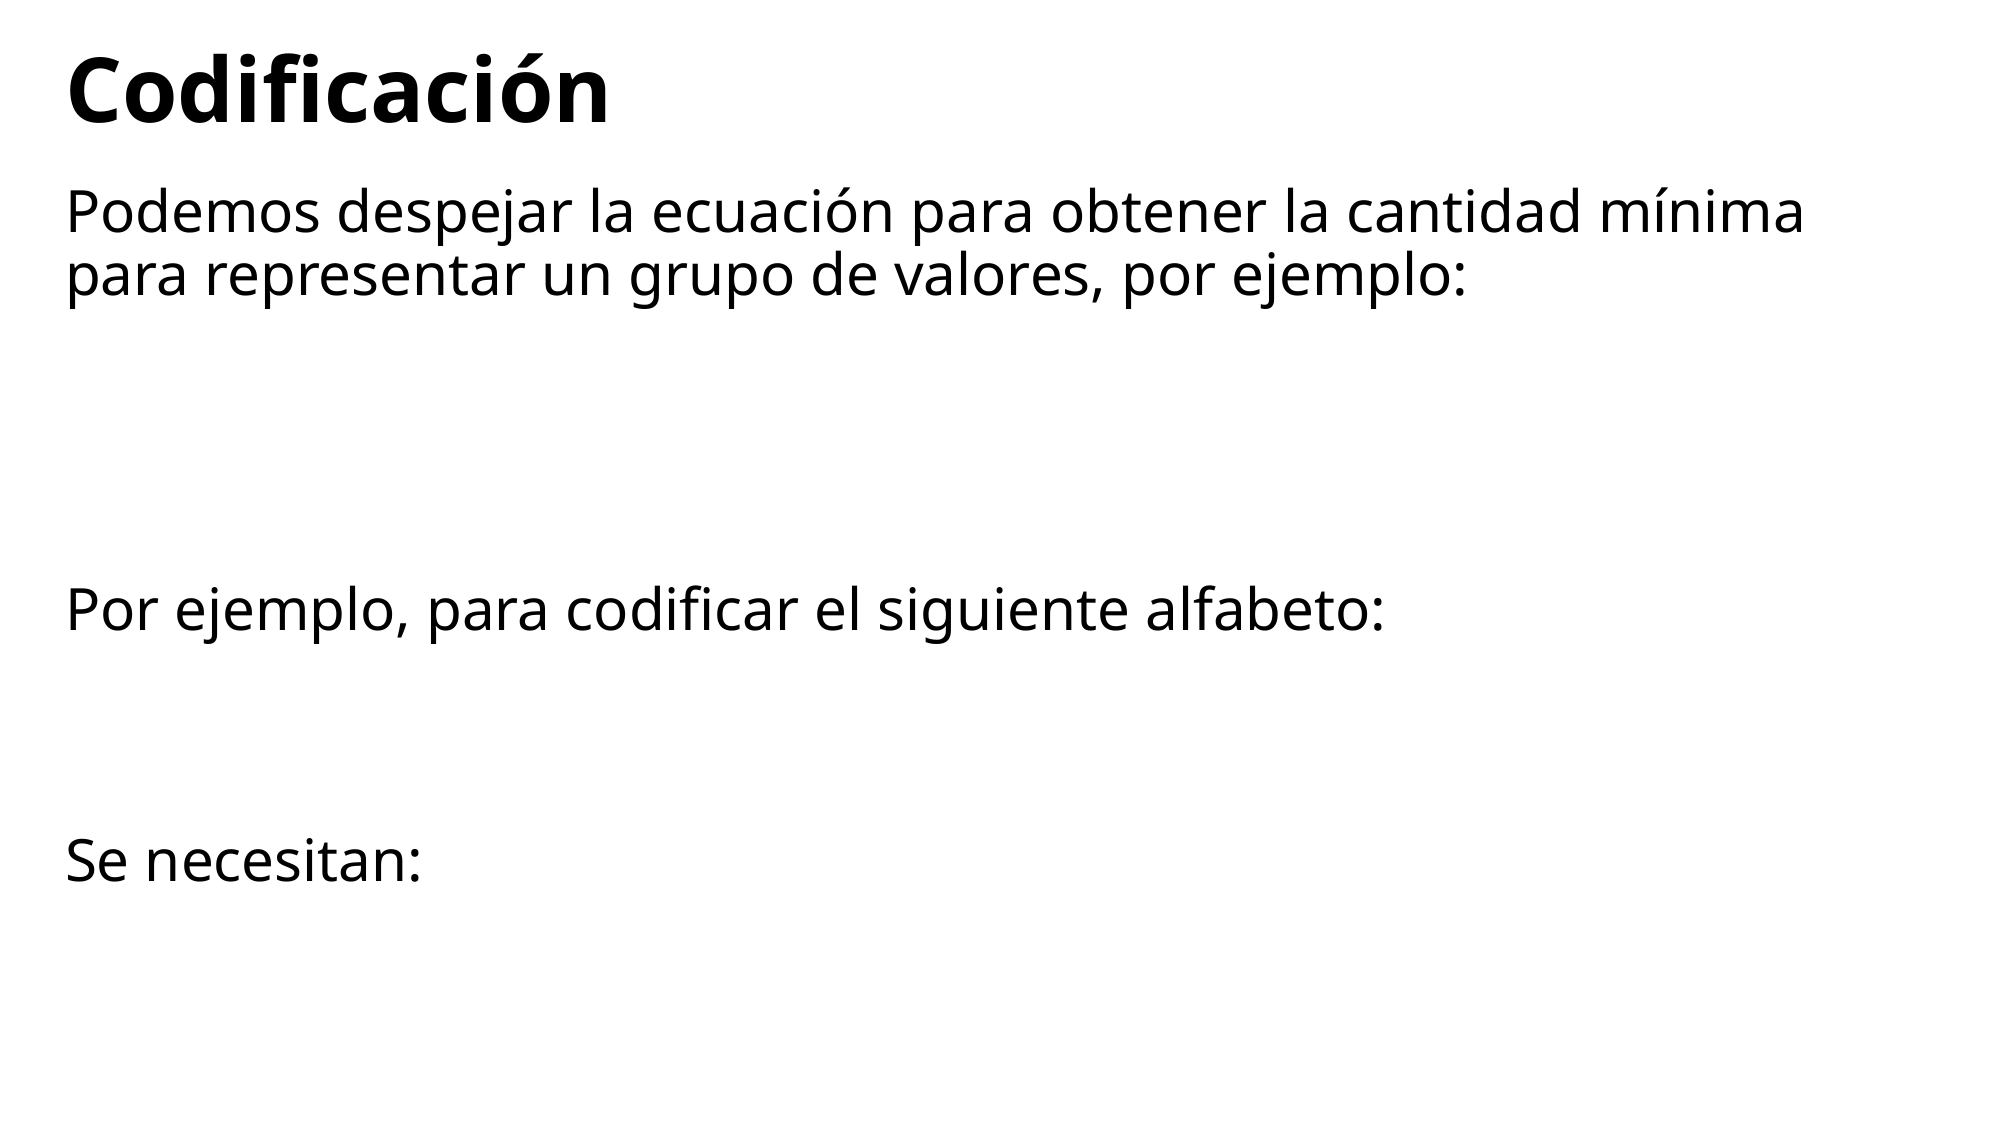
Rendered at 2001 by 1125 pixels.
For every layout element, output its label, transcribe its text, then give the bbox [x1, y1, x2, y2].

title Codificación [50, 37, 1950, 150]
